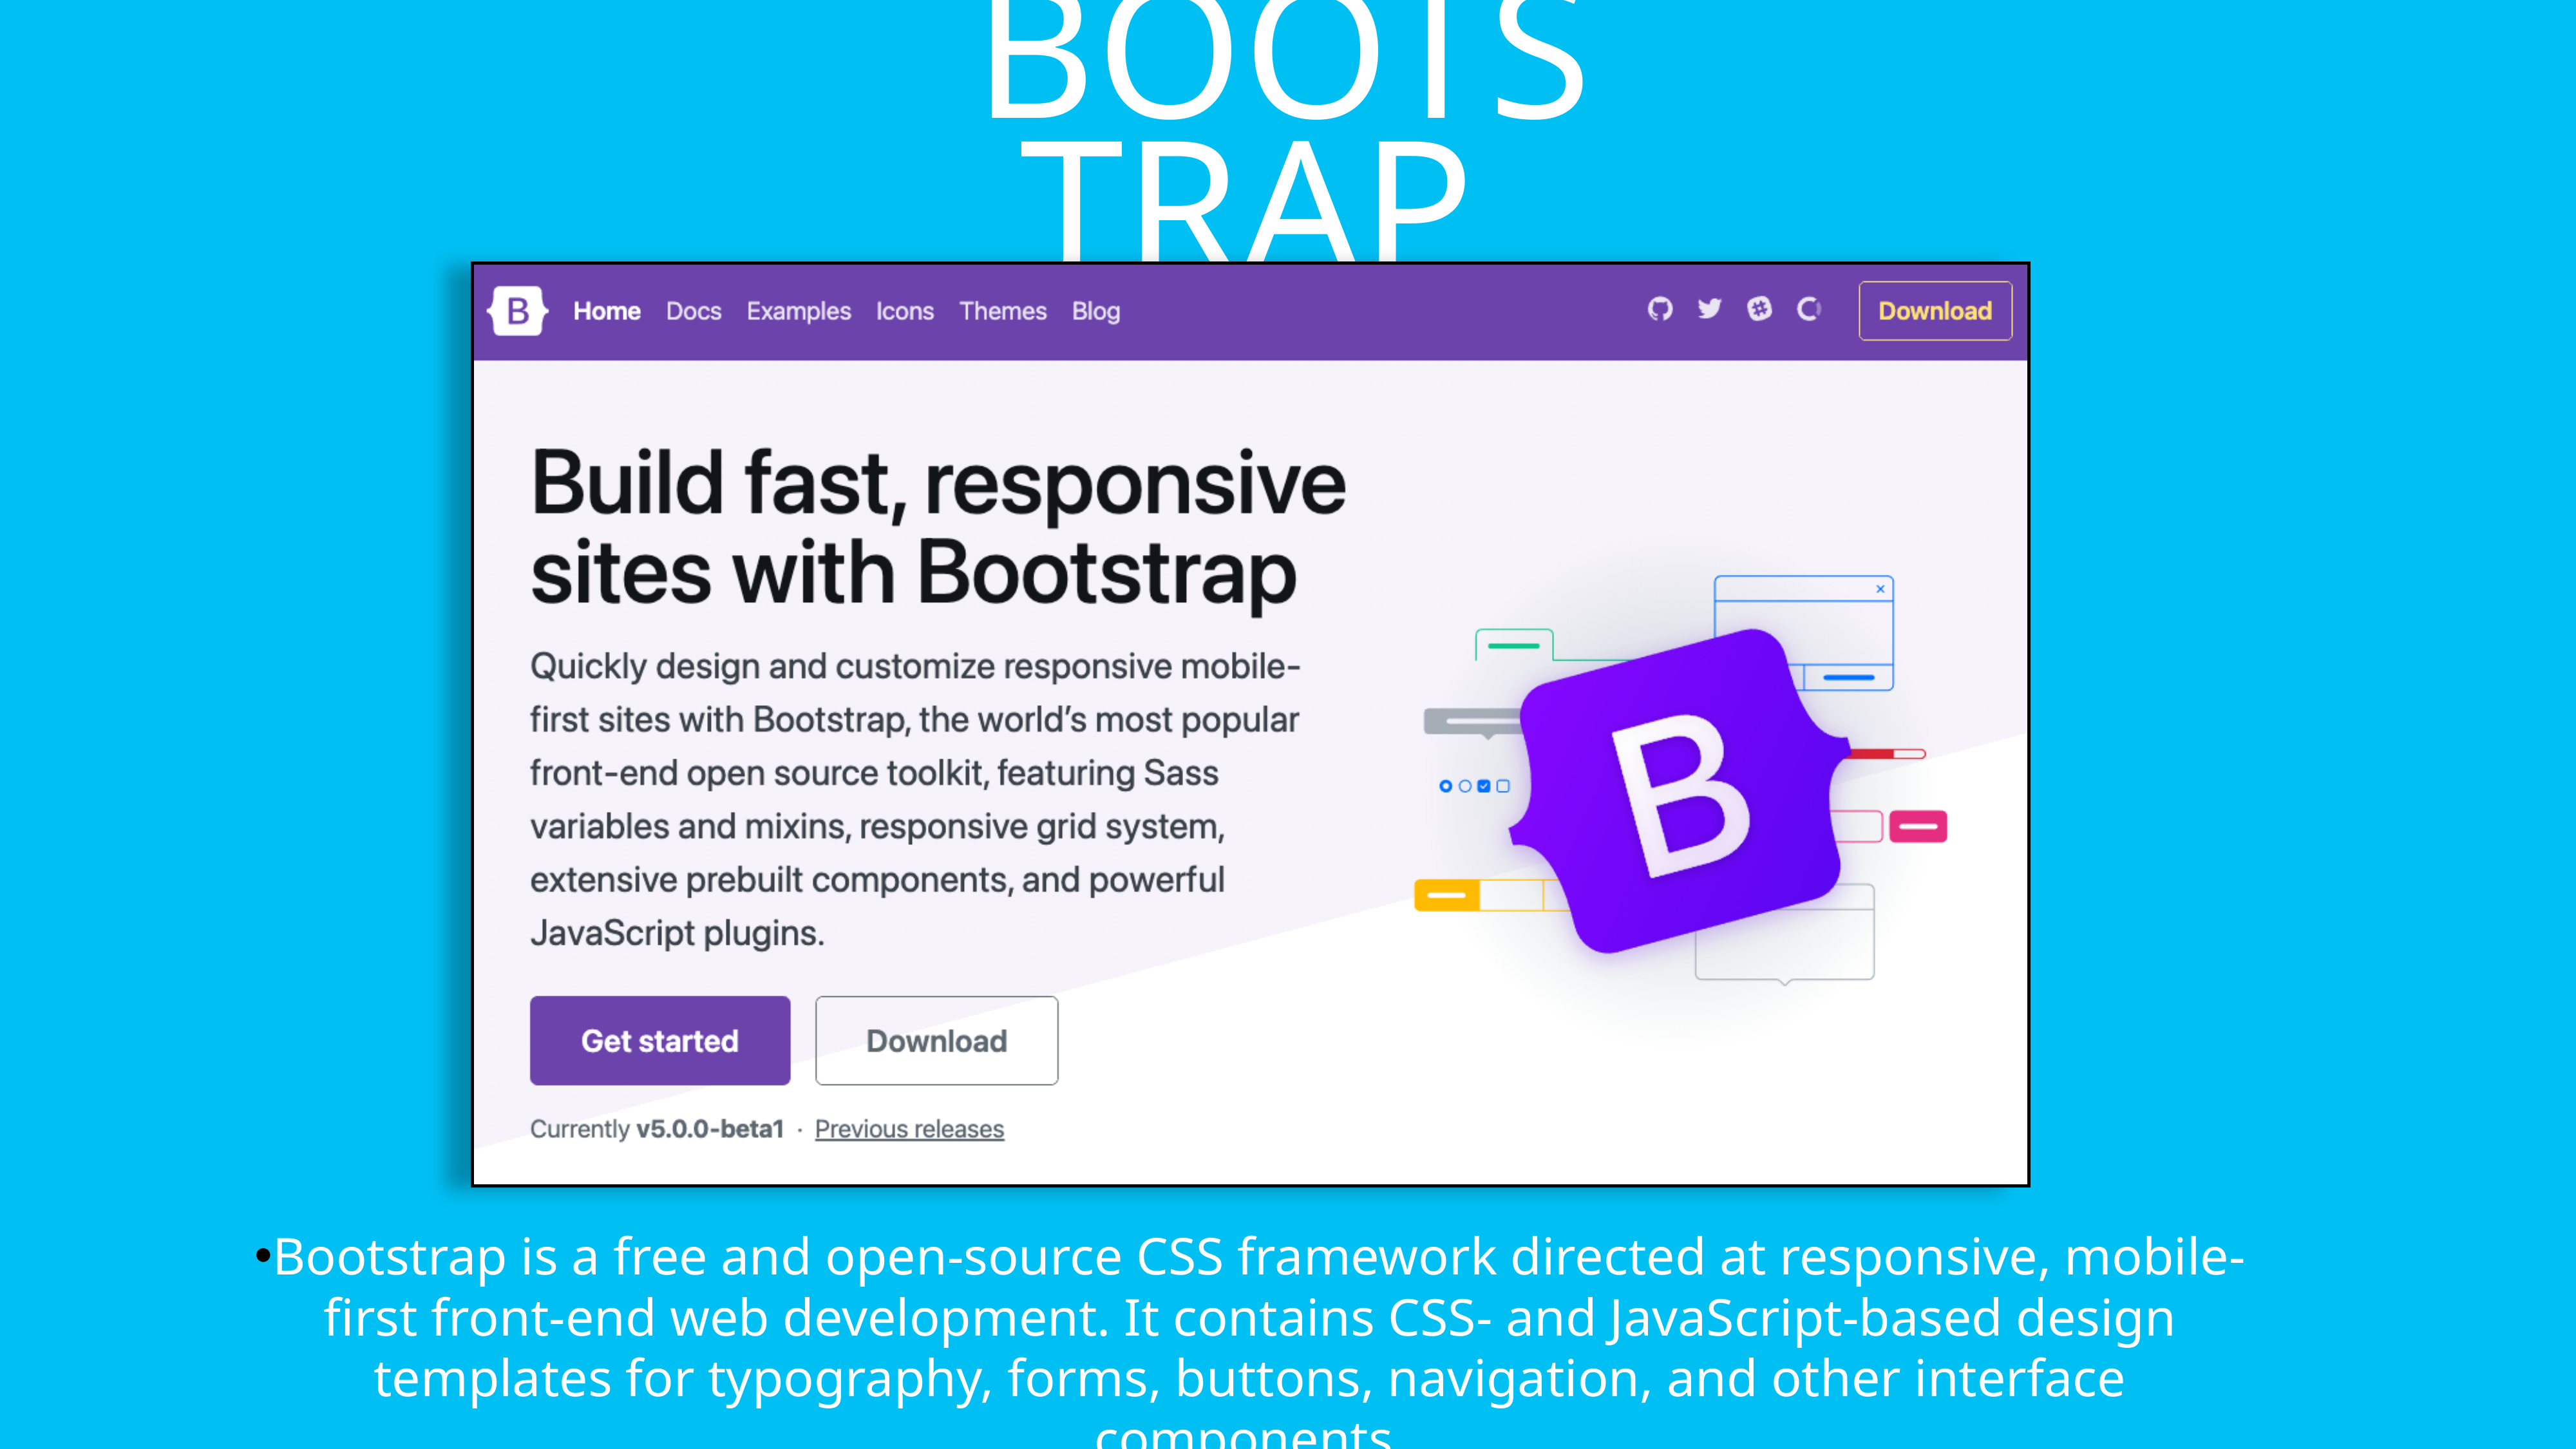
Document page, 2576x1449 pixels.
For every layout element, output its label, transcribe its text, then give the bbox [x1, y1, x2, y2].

list Bootstrap [968, 0, 1607, 254]
list Bootstrap is a free and open-source CSS framework directed at responsive, mobile-first front-end web development. It contains CSS- and JavaScript-based design templates for typography, forms, buttons, navigation, and other interface components. [247, 1218, 2254, 1446]
picture [473, 264, 2028, 1185]
